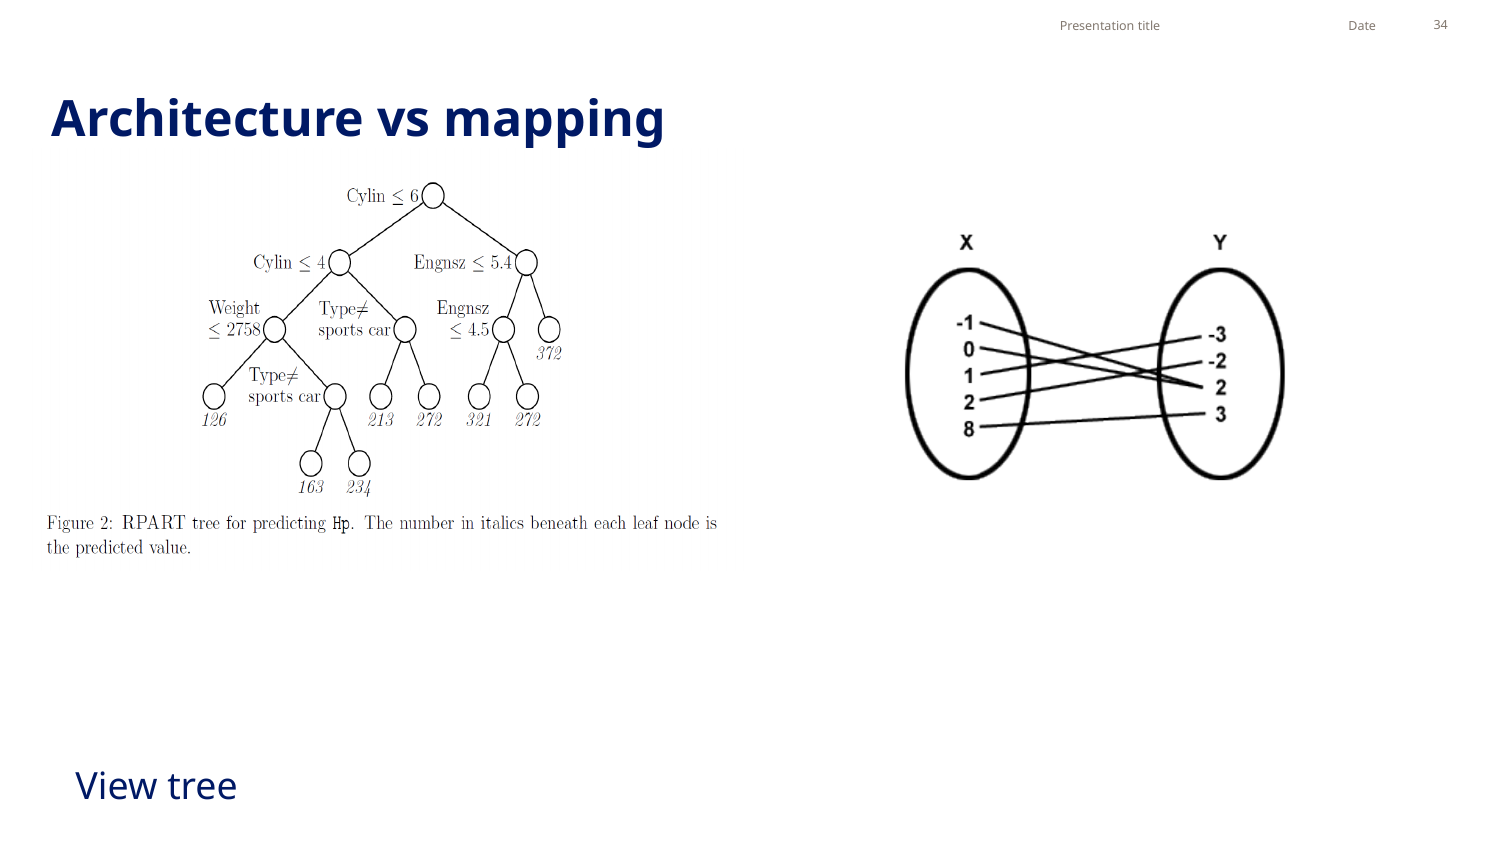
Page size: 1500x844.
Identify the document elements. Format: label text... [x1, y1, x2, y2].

slide_number Date [1178, 17, 1377, 34]
text_box View tree [60, 754, 254, 815]
picture [876, 218, 1315, 501]
picture [24, 148, 744, 571]
footer Presentation title [684, 17, 1161, 34]
slide_number 34 [1396, 17, 1448, 34]
title Architecture vs mapping [51, 84, 1448, 149]
